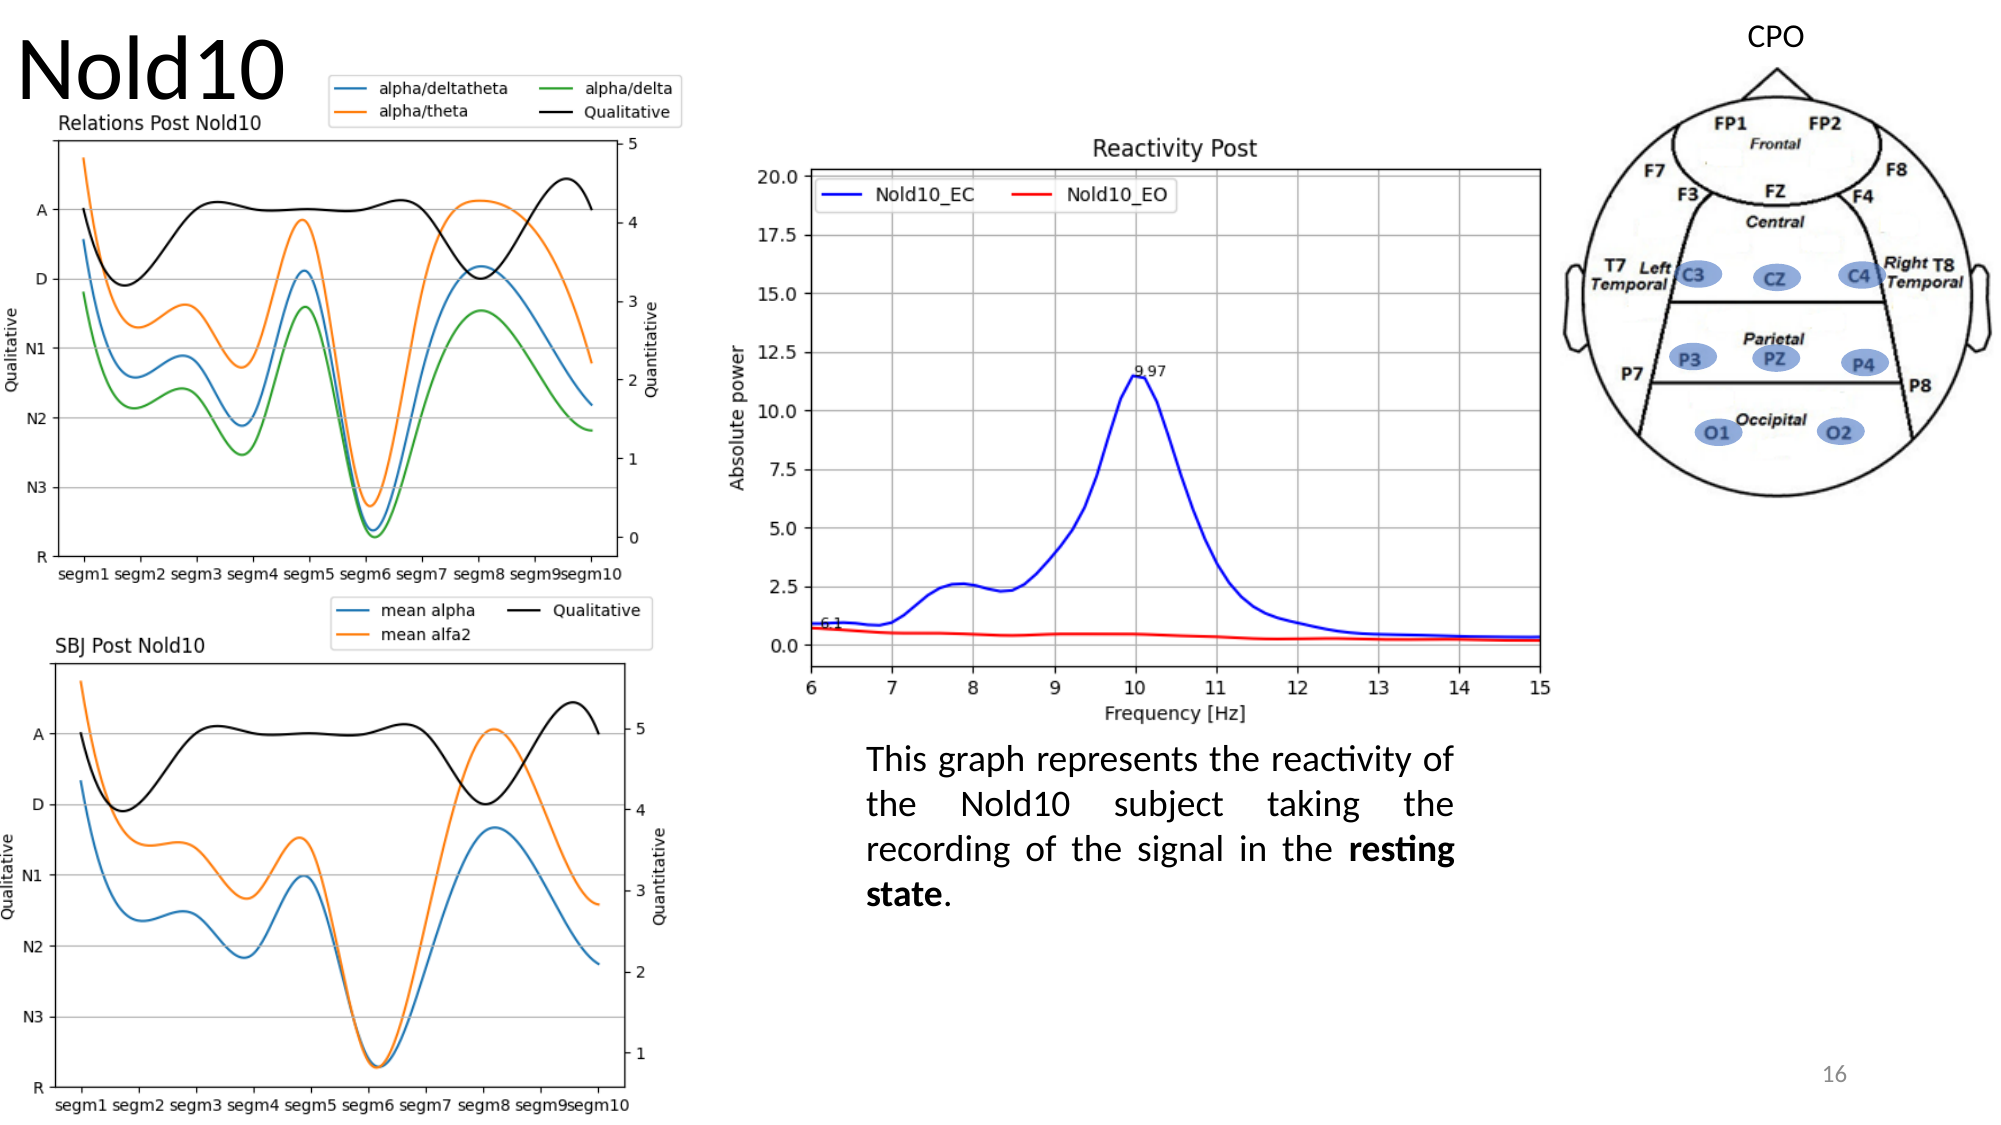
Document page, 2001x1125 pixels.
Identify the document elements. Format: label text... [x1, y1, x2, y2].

text_box CPO [1732, 6, 1820, 62]
text_box Nold10 [1, 0, 302, 74]
picture [1560, 66, 2000, 506]
slide_number 16 [1412, 1042, 1863, 1103]
picture [723, 135, 1551, 727]
text_box This graph represents the reactivity of the Nold10 subject taking the recording of the signal in the resting state. [851, 727, 1470, 922]
picture [0, 74, 685, 1121]
